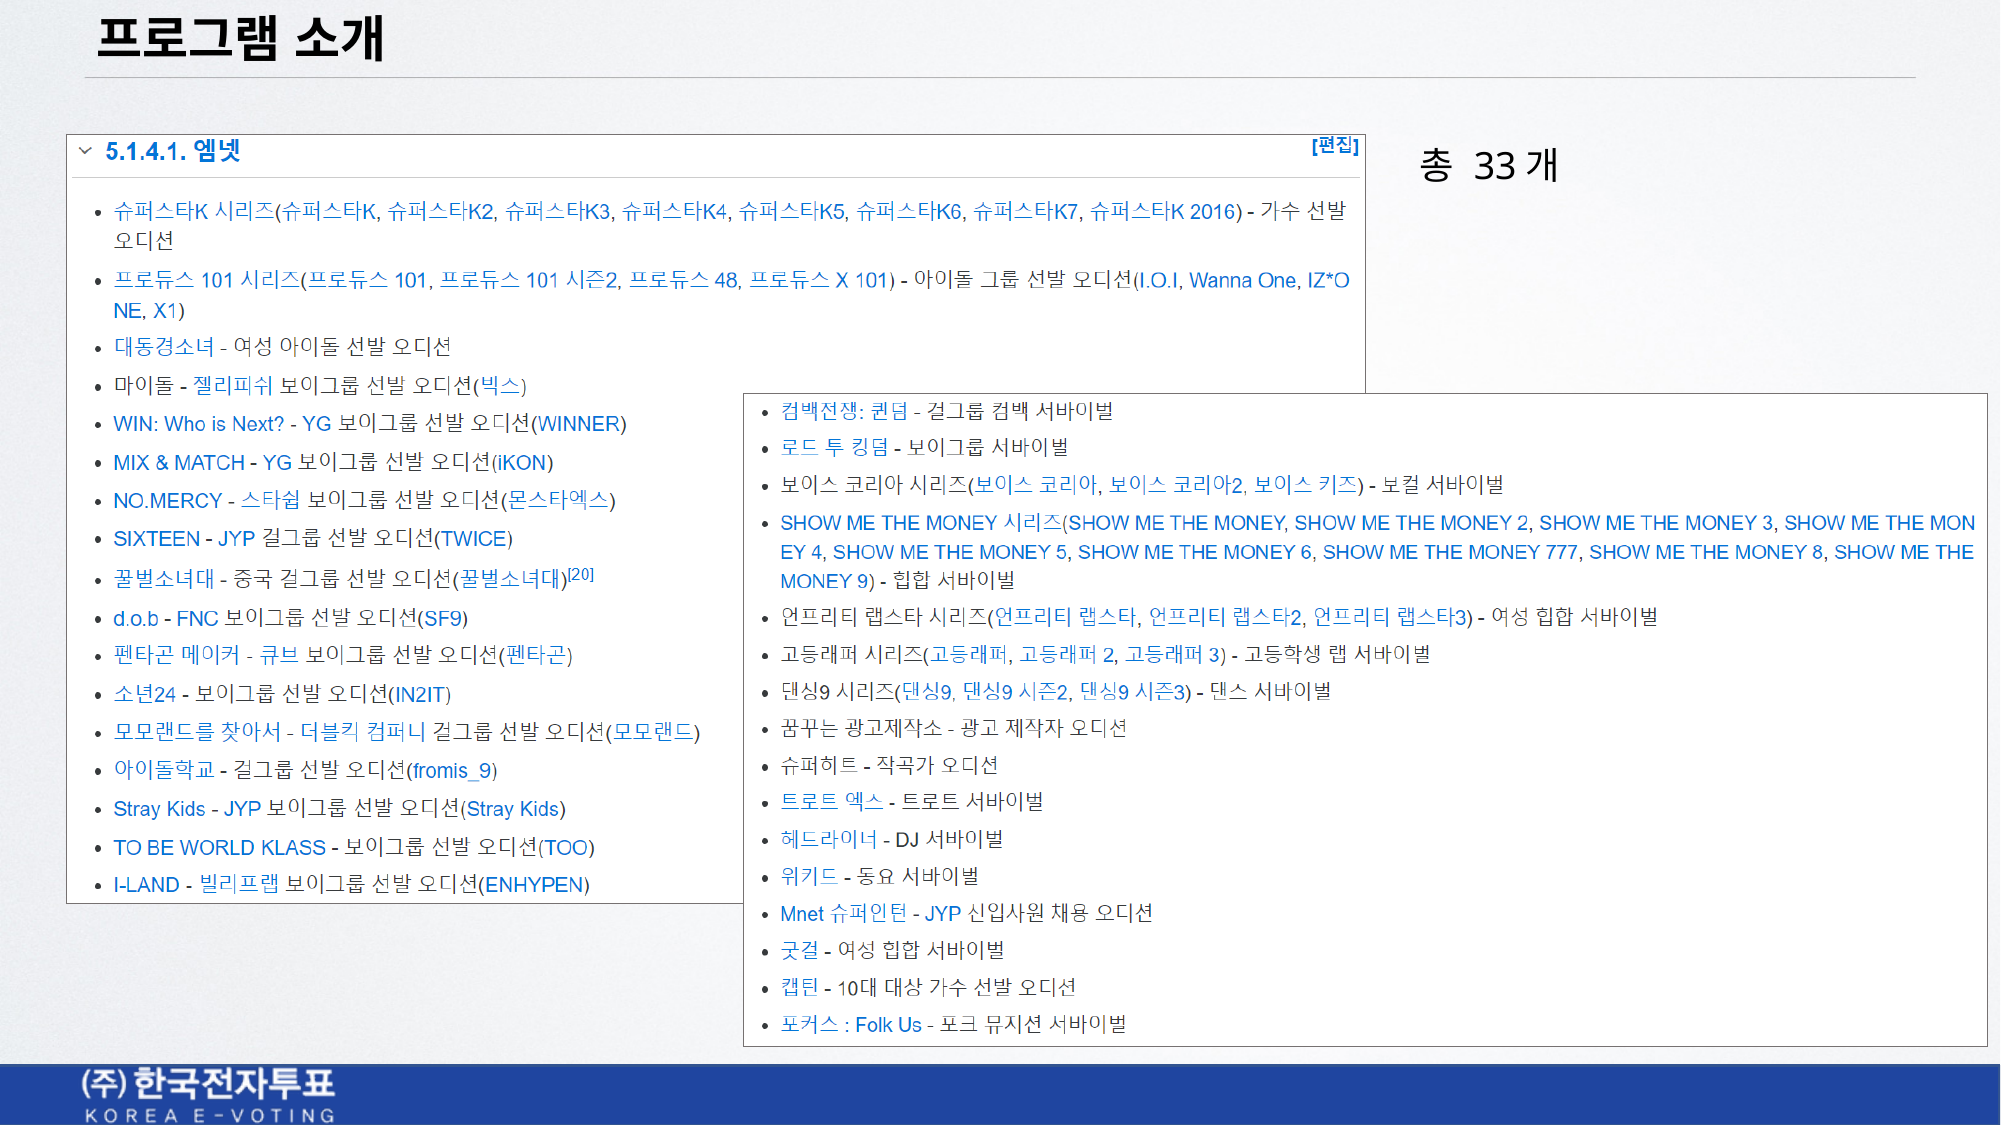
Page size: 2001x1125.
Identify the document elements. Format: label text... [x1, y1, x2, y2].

picture [0, 0, 2001, 1125]
text_box 총 33개 [1405, 134, 1736, 195]
picture [73, 1065, 345, 1125]
text_box 프로그램 소개 [82, 0, 402, 75]
